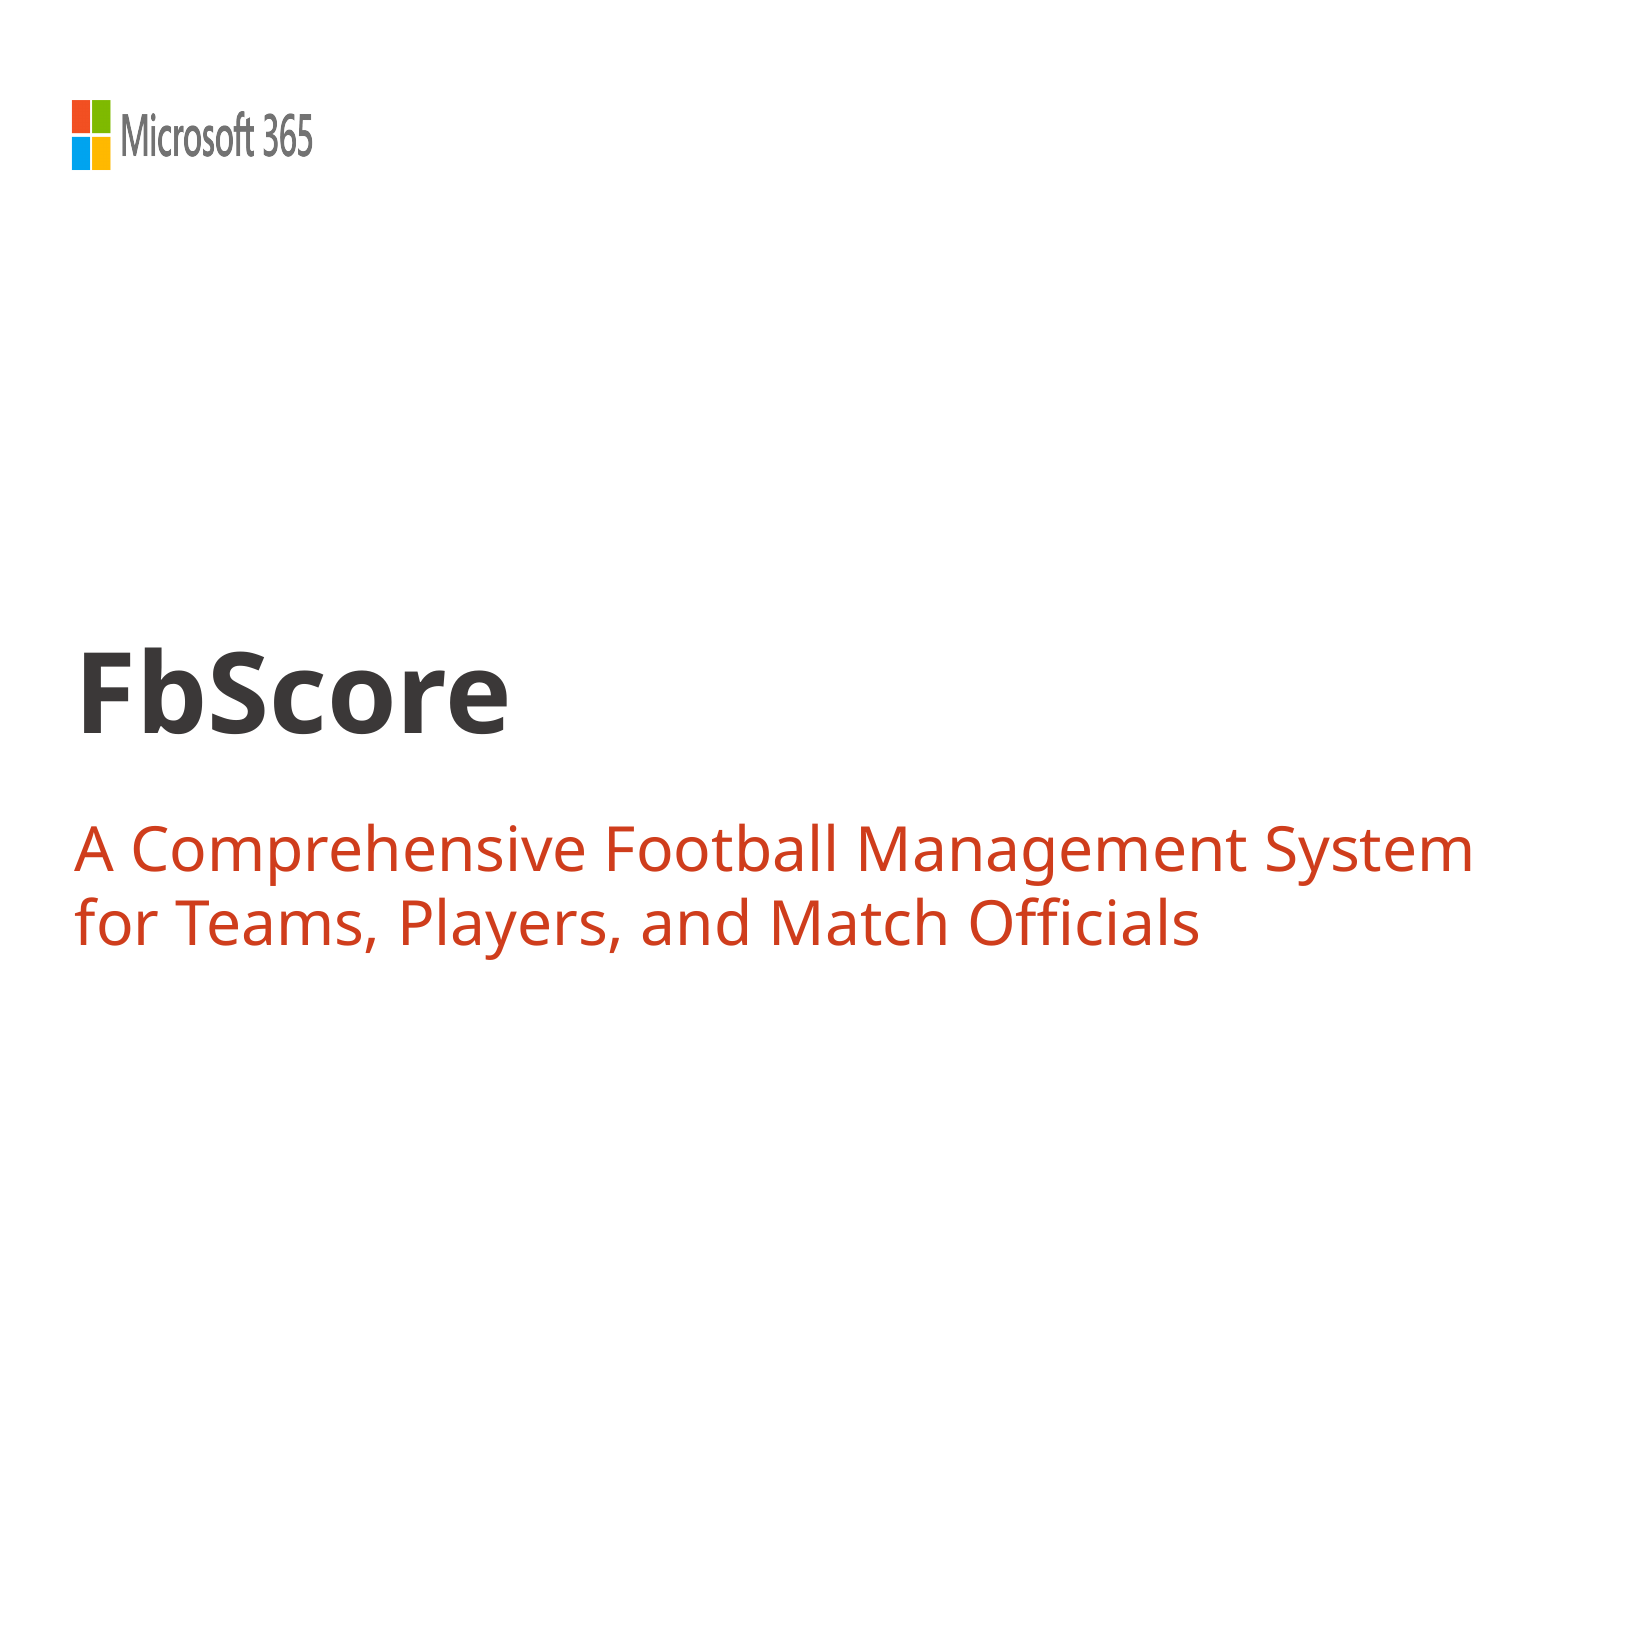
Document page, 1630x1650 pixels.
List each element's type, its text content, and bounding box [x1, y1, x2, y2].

picture [33, 30, 350, 240]
list A Comprehensive Football Management System for Teams, Players, and Match Officials [59, 801, 1585, 1009]
title FbScore [59, 613, 1386, 801]
